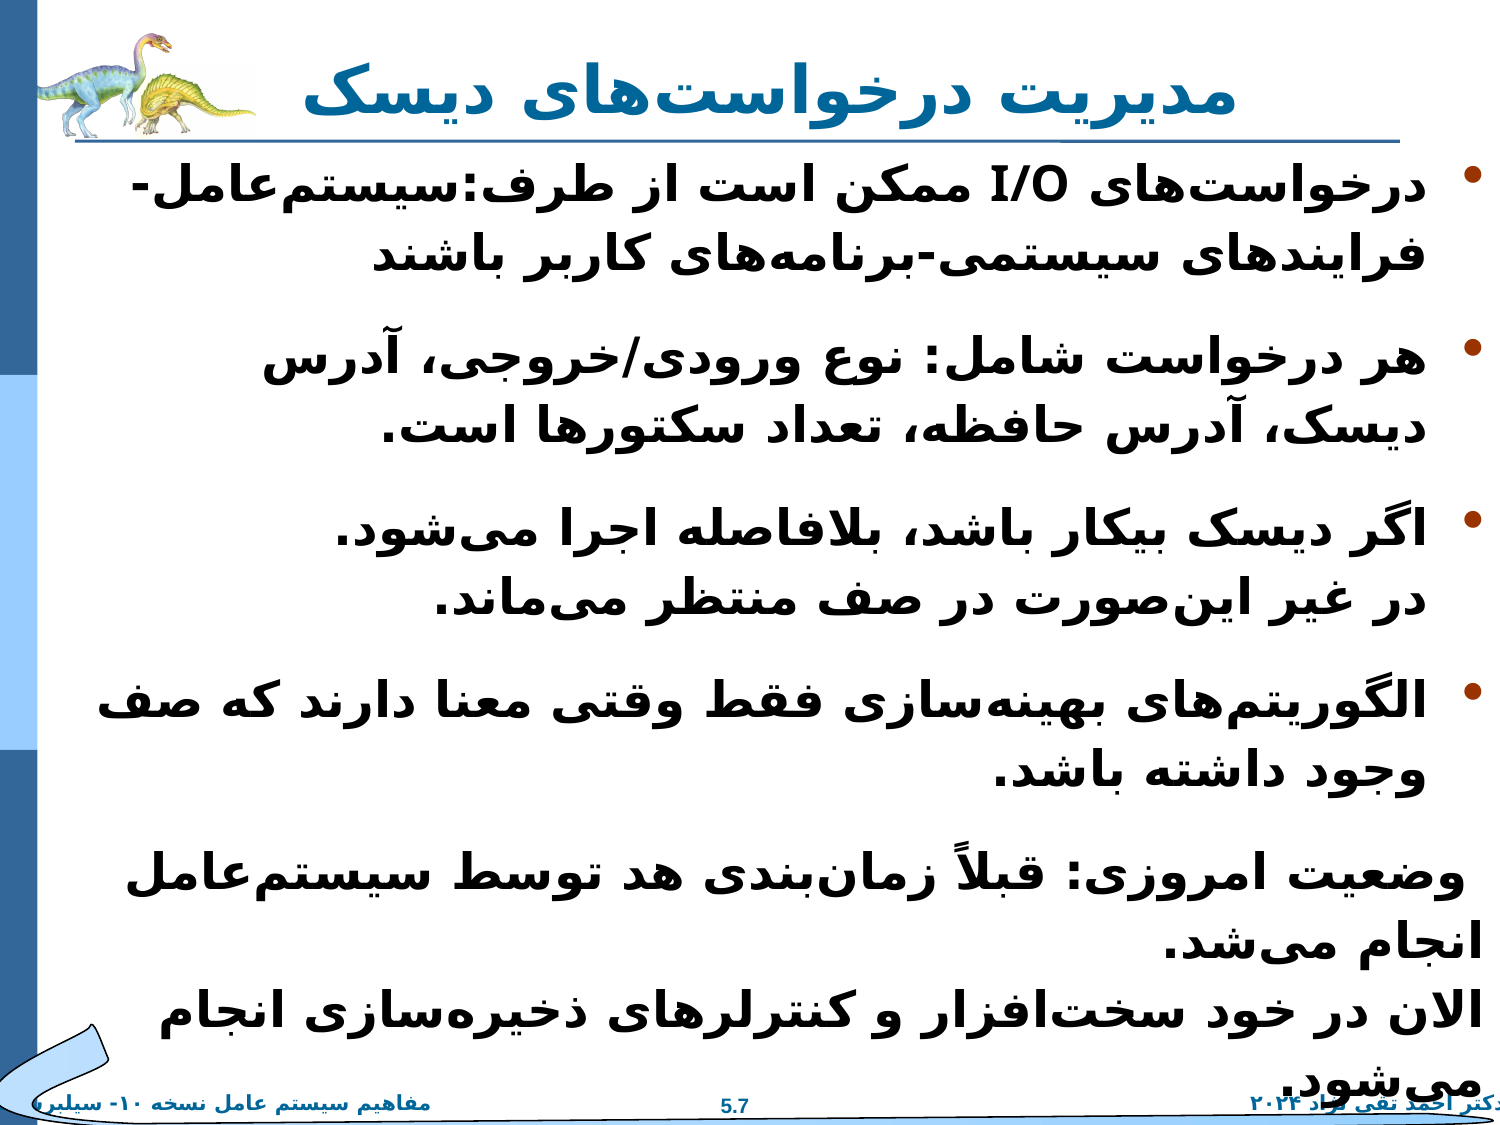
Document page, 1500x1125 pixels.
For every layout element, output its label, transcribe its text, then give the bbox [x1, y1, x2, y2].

list درخواست‌های I/O ممکن است از طرف:سیستم‌عامل-فرایندهای سیستمی-برنامه‌های کاربر باشند هر درخواست شامل: نوع ورودی/خروجی، آدرس دیسک، آدرس حافظه، تعداد سکتورها است. اگر دیسک بیکار باشد، بلافاصله اجرا می‌شود. در غیر این‌صورت در صف منتظر می‌ماند. الگوریتم‌های بهینه‌سازی فقط وقتی معنا دارند که صف وجود داشته باشد. وضعیت امروزی: قبلاً زمان‌بندی هد توسط سیستم‌عامل انجام می‌شد. الان در خود سخت‌افزار و کنترلرهای ذخیره‌سازی انجام می‌شود. فقط آدرس منطقی بلوک (LBA) داده می‌شود، کنترلر بقیه را انجام می‌دهد. [75, 134, 1500, 919]
title مدیریت درخواست‌های دیسک [116, 40, 1425, 134]
picture [38, 20, 189, 151]
